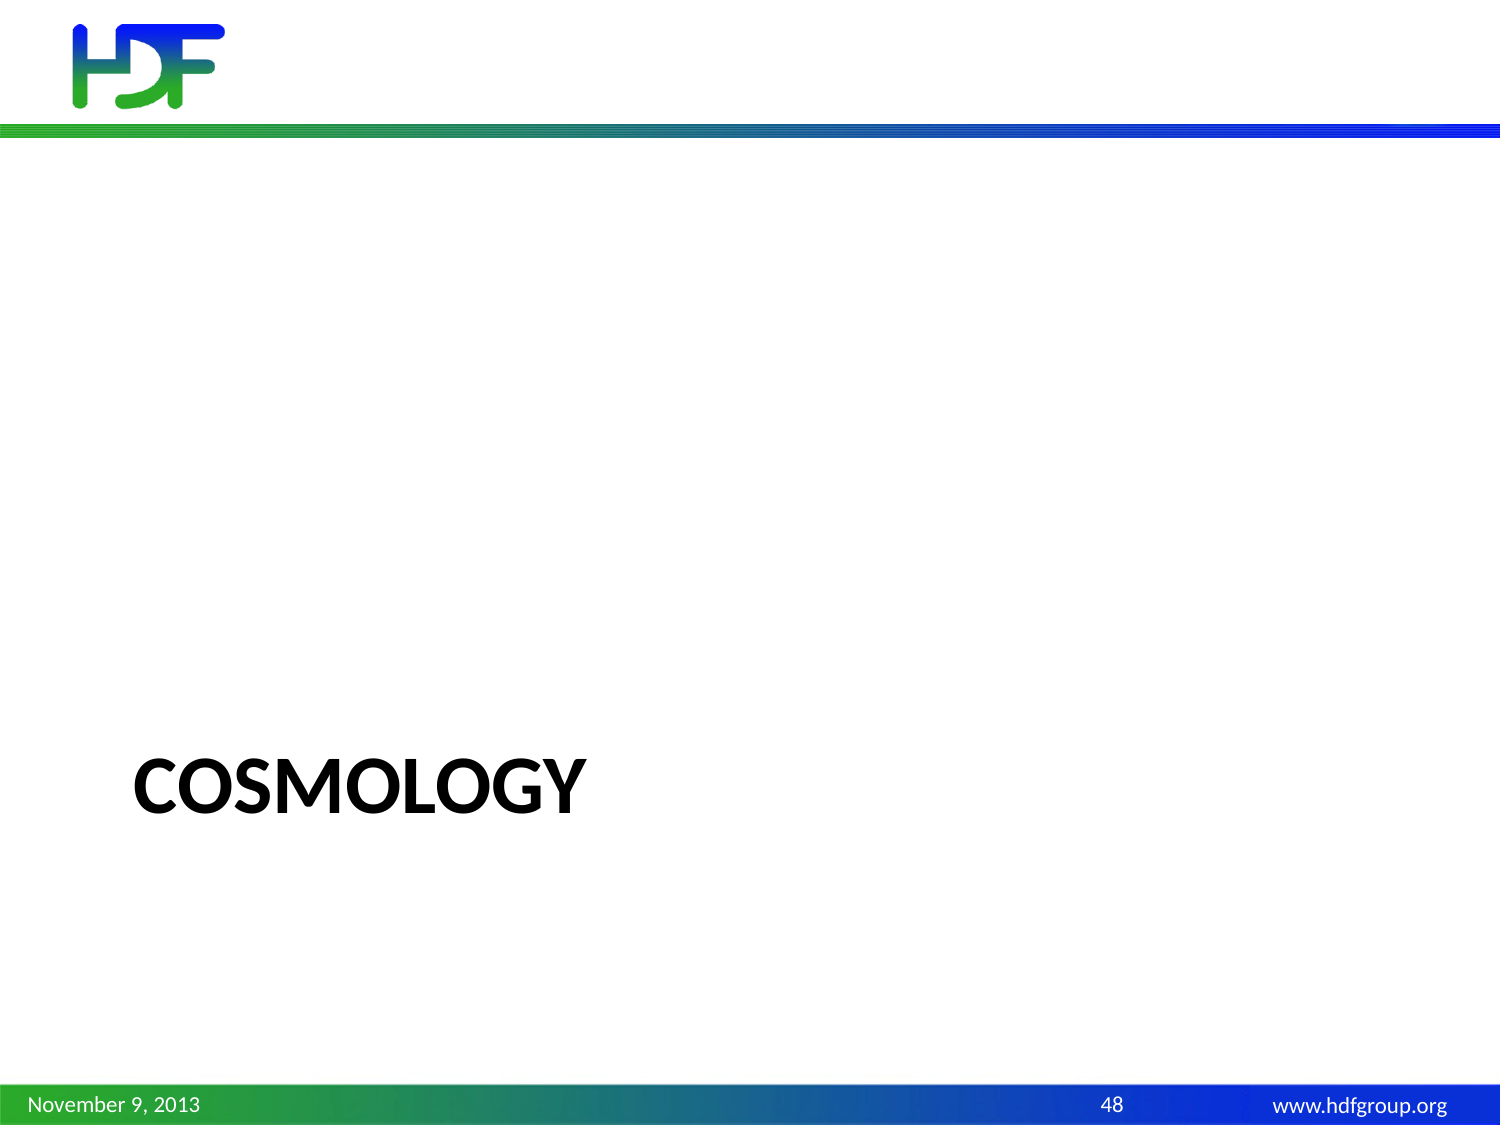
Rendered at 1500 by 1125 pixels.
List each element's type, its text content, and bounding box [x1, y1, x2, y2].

title cosmology [118, 722, 1394, 947]
picture [0, 0, 1500, 1125]
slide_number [12, 1087, 713, 1125]
slide_number 48 [1049, 1087, 1176, 1125]
